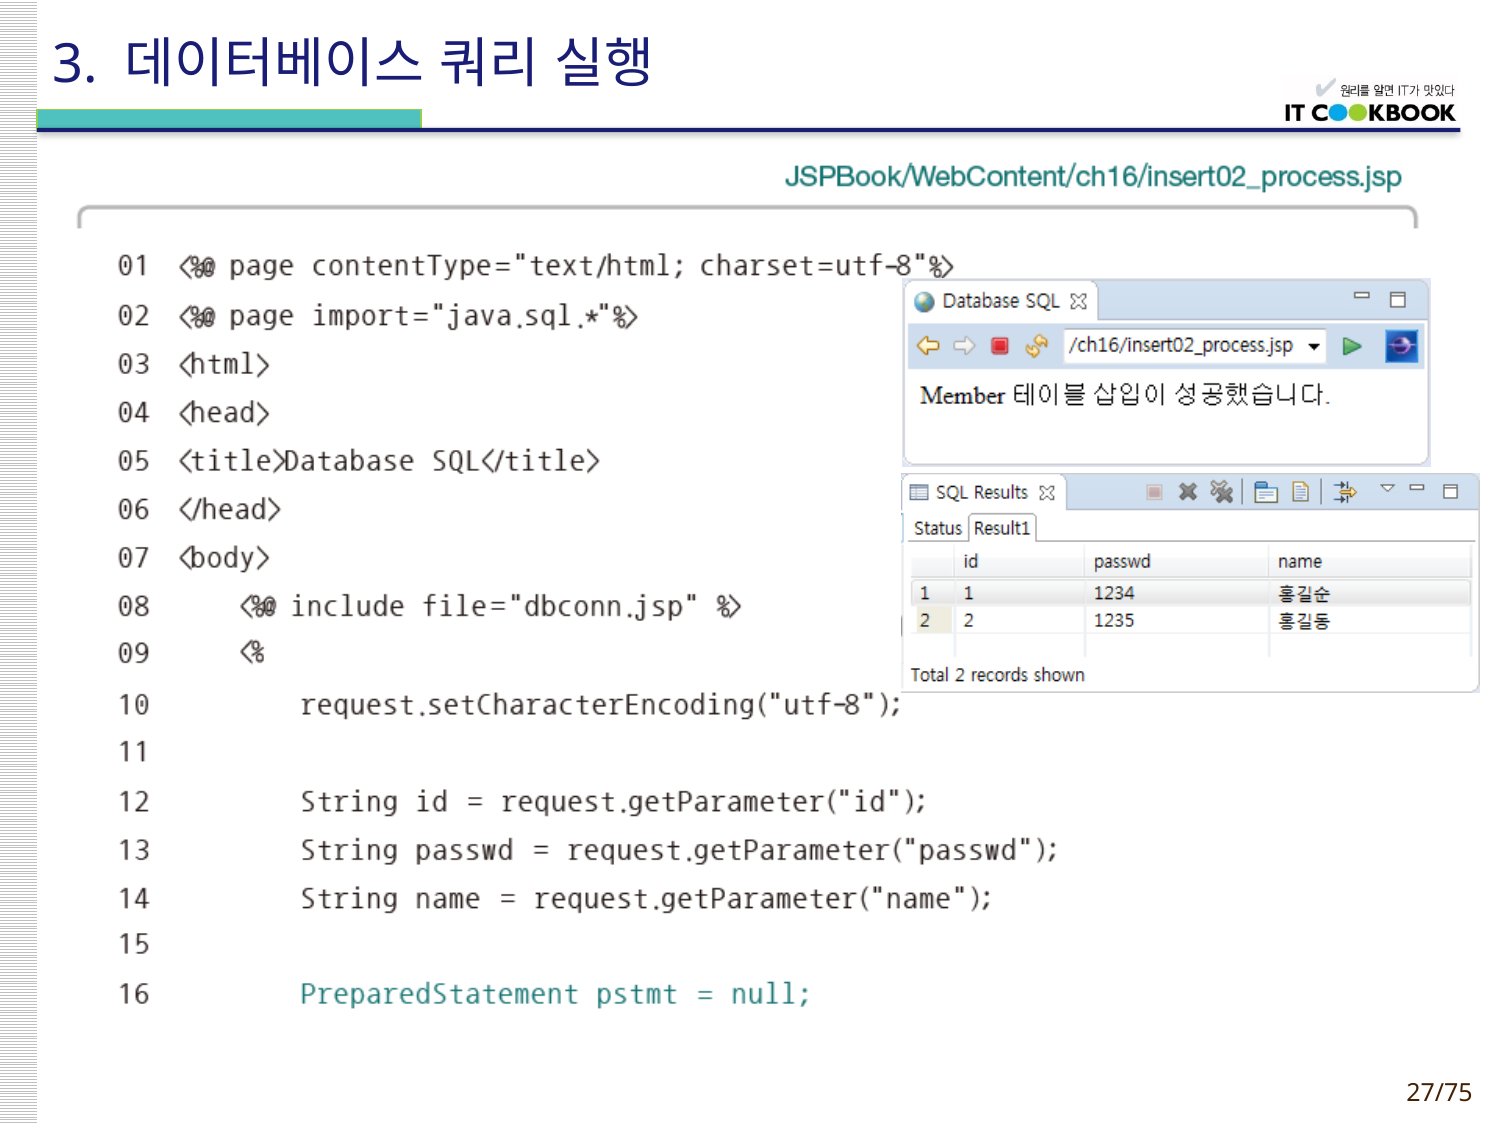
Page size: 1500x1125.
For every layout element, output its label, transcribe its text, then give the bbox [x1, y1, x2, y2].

picture [63, 152, 1481, 1019]
picture [1281, 75, 1459, 123]
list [902, 278, 1432, 467]
title 3. 데이터베이스 쿼리 실행 [37, 13, 1278, 109]
